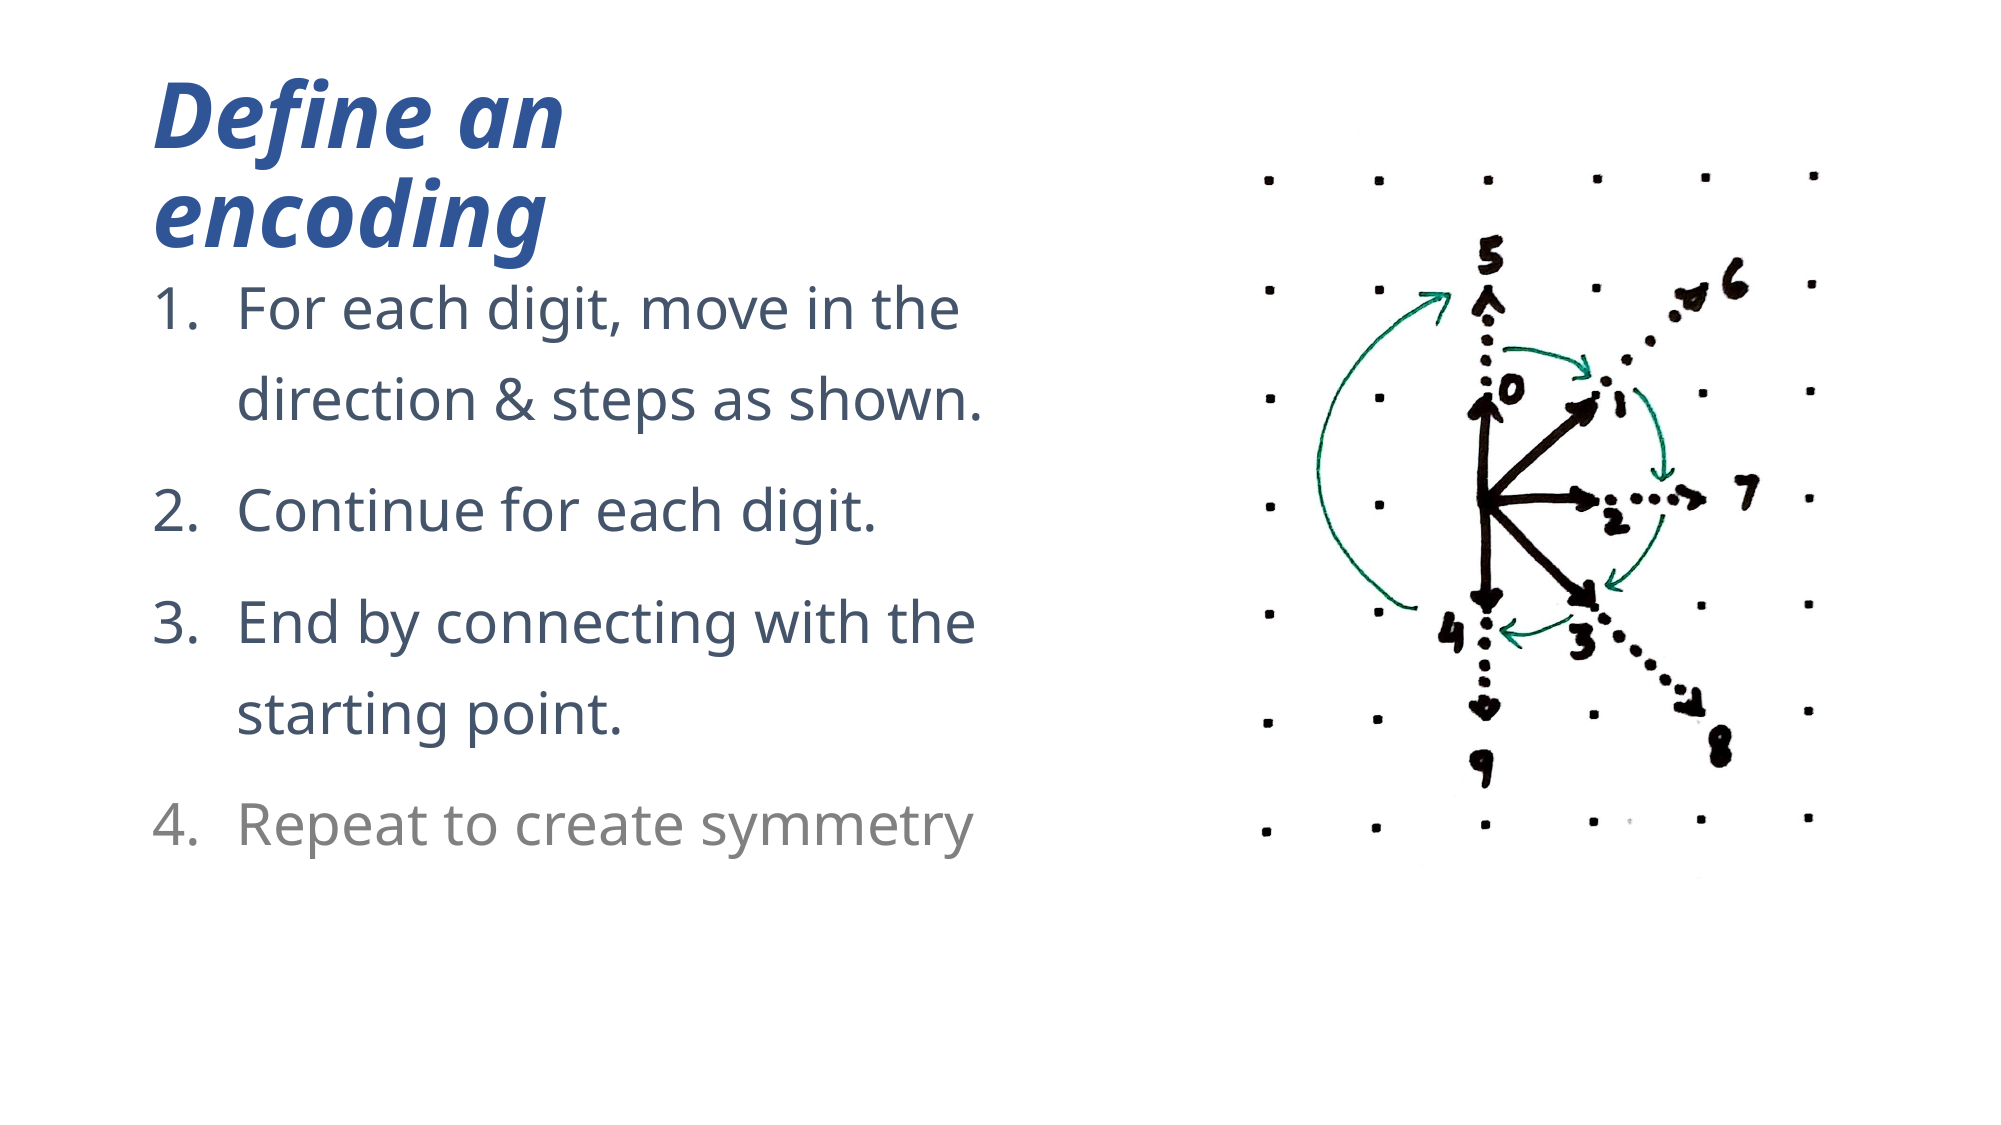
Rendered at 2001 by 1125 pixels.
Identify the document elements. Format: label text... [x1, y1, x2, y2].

title Define an encoding [137, 94, 1000, 242]
picture [1200, 113, 1868, 882]
list For each digit, move in the direction & steps as shown. Continue for each digit. End by connecting with the starting point. Repeat to create symmetry [137, 242, 1000, 1014]
